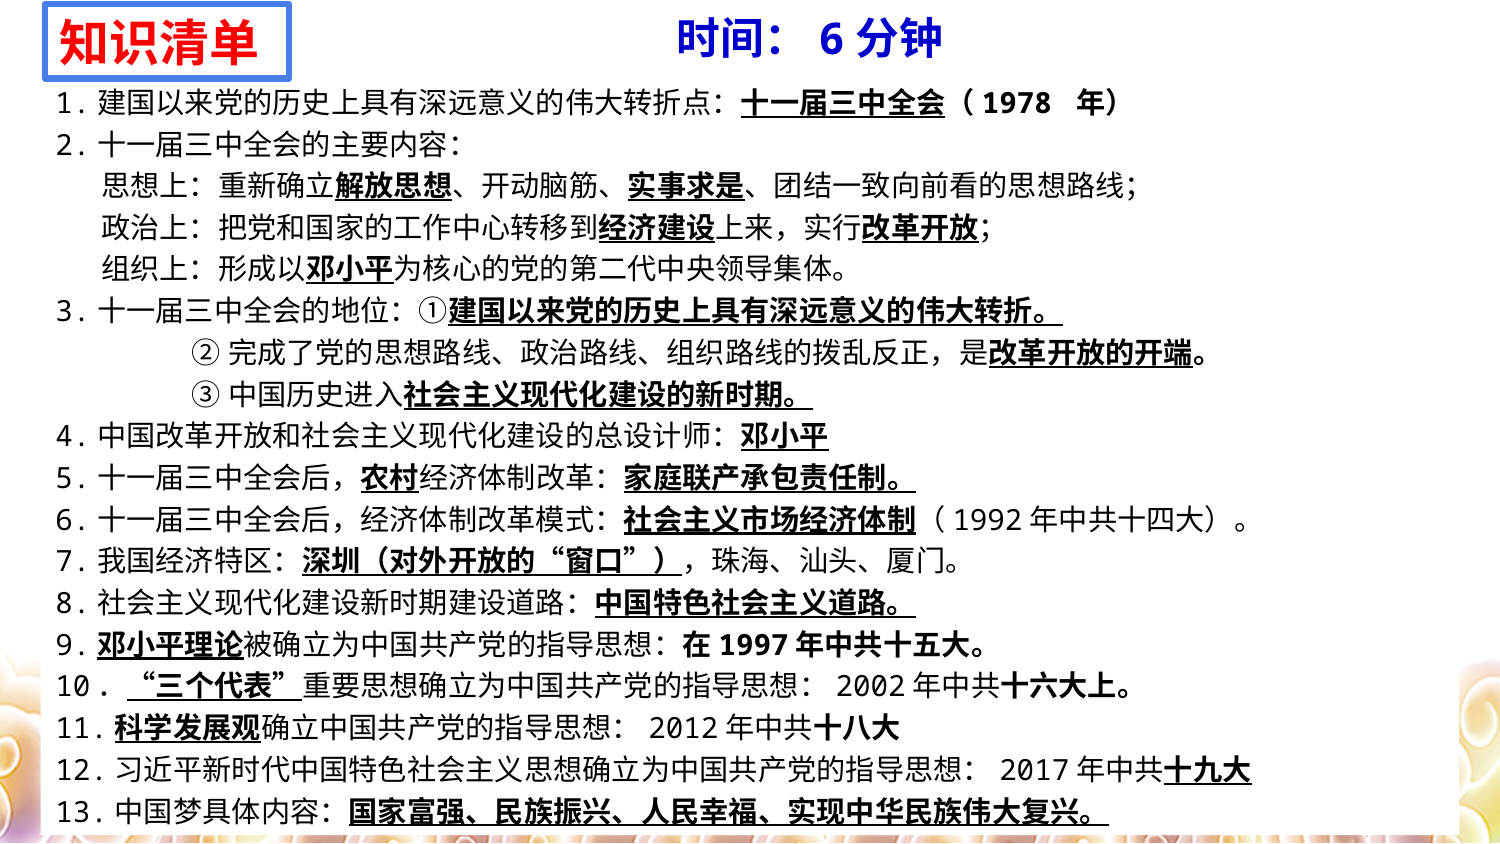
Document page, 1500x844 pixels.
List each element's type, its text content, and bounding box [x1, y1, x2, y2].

text_box 1.建国以来党的历史上具有深远意义的伟大转折点：十一届三中全会（1978 年） 2.十一届三中全会的主要内容： 思想上：重新确立解放思想、开动脑筋、实事求是、团结一致向前看的思想路线； 政治上：把党和国家的工作中心转移到经济建设上来，实行改革开放； 组织上：形成以邓小平为核心的党的第二代中央领导集体。 3.十一届三中全会的地位：①建国以来党的历史上具有深远意义的伟大转折。 ②完成了党的思想路线、政治路线、组织路线的拨乱反正，是改革开放的开端。 ③中国历史进入社会主义现代化建设的新时期。 4.中国改革开放和社会主义现代化建设的总设计师：邓小平 5.十一届三中全会后，农村经济体制改革：家庭联产承包责任制。 6.十一届三中全会后，经济体制改革模式：社会主义市场经济体制（1992年中共十四大）。 7.我国经济特区：深圳（对外开放的“窗口”），珠海、汕头、厦门。 8.社会主义现代化建设新时期建设道路：中国特色社会主义道路。 9.邓小平理论被确立为中国共产党的指导思想：在1997年中共十五大。 10．“三个代表”重要思想确立为中国共产党的指导思想：2002年中共十六大上。 11.科学发展观确立中国共产党的指导思想：2012年中共十八大 12.习近平新时代中国特色社会主义思想确立为中国共产党的指导思想：2017年中共十九大 13.中国梦具体内容：国家富强、民族振兴、人民幸福、实现中华民族伟大复兴。 [40, 69, 1460, 603]
picture [0, 603, 1500, 843]
text_box 知识清单 [45, 3, 289, 79]
text_box 时间：6分钟 [580, 3, 1040, 72]
